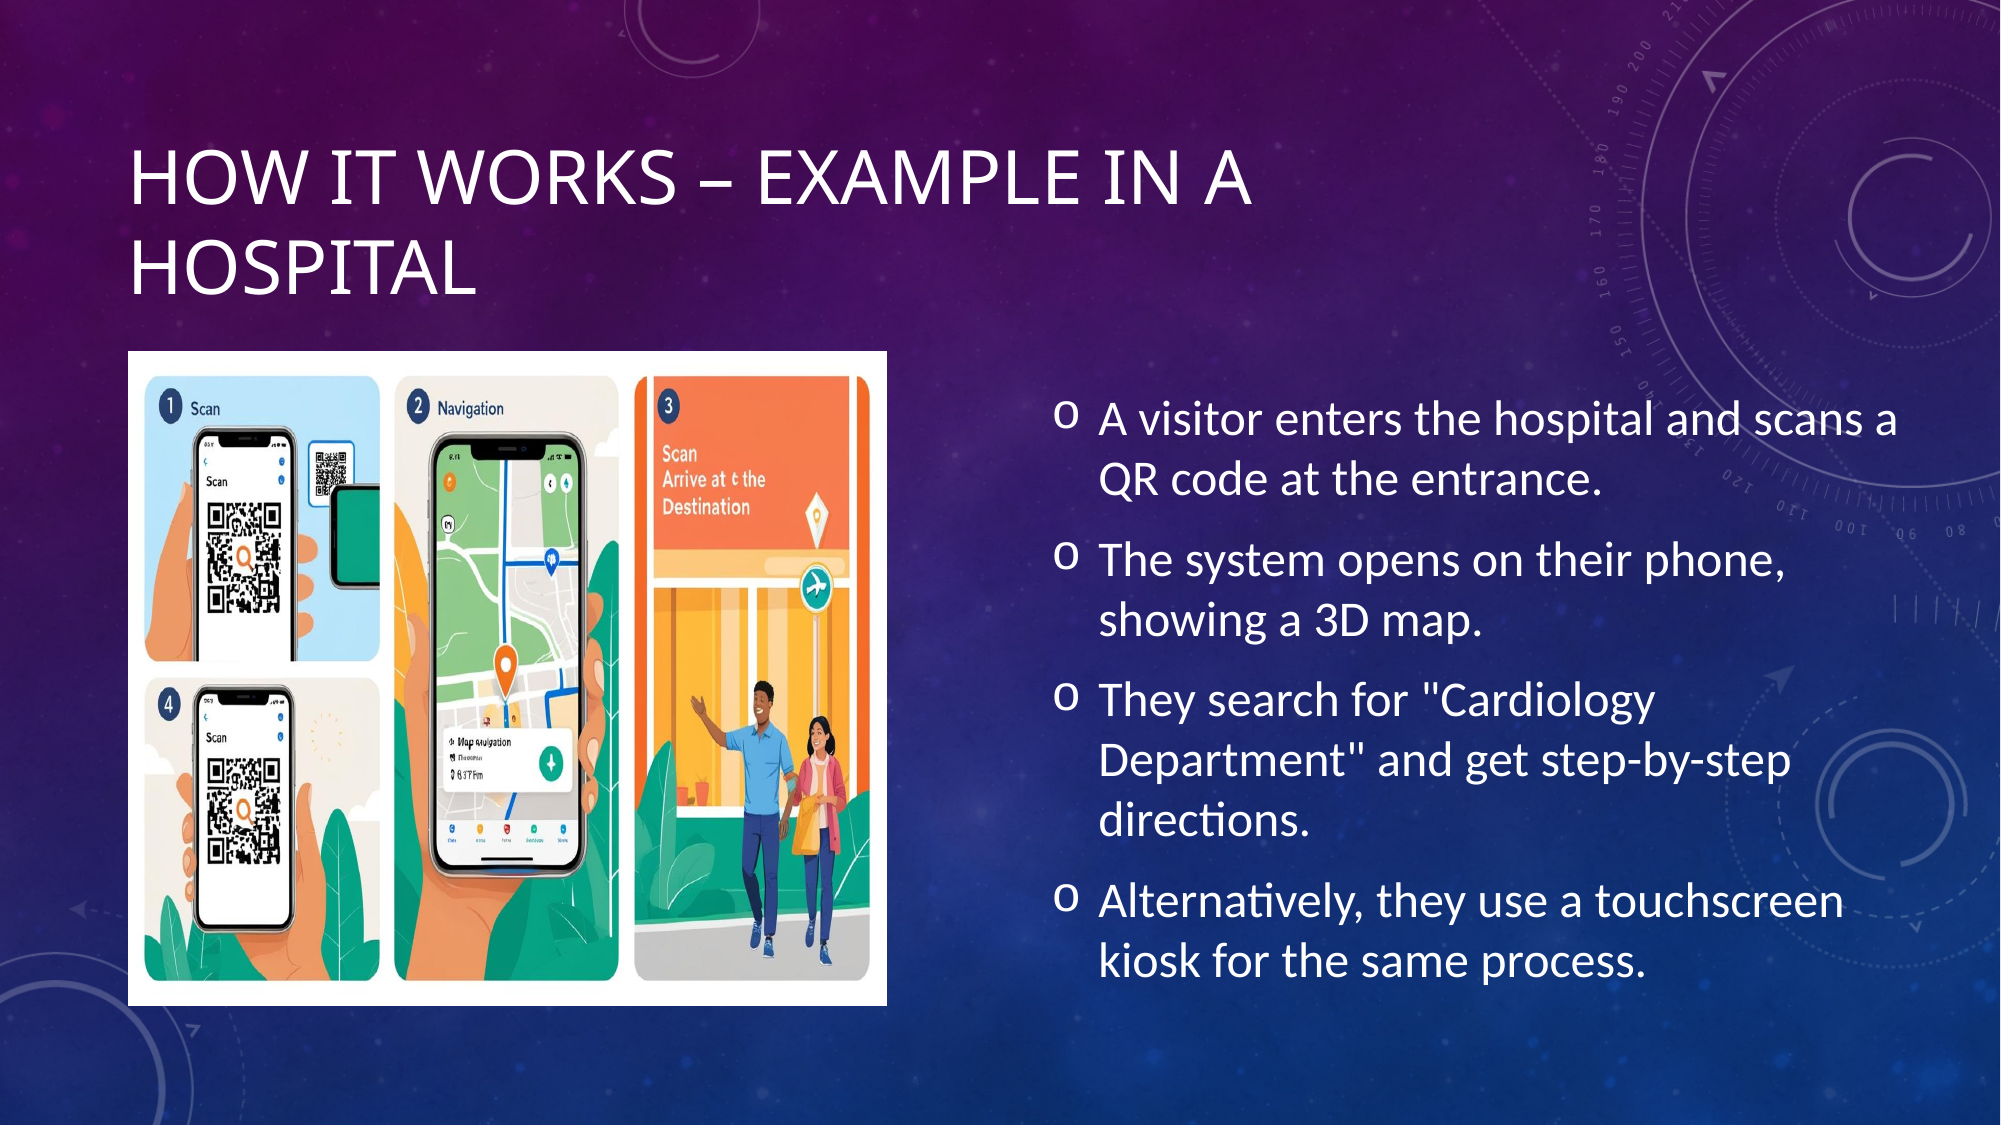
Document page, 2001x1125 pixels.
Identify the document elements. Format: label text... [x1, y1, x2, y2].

picture [0, 0, 2001, 1125]
title How It Works – Example in a Hospital [112, 99, 1476, 339]
list A visitor enters the hospital and scans a QR code at the entrance. The system opens on their phone, showing a 3D map. They search for "Cardiology Department" and get step-by-step directions. Alternatively, they use a touchscreen kiosk for the same process. [1036, 351, 1943, 1022]
